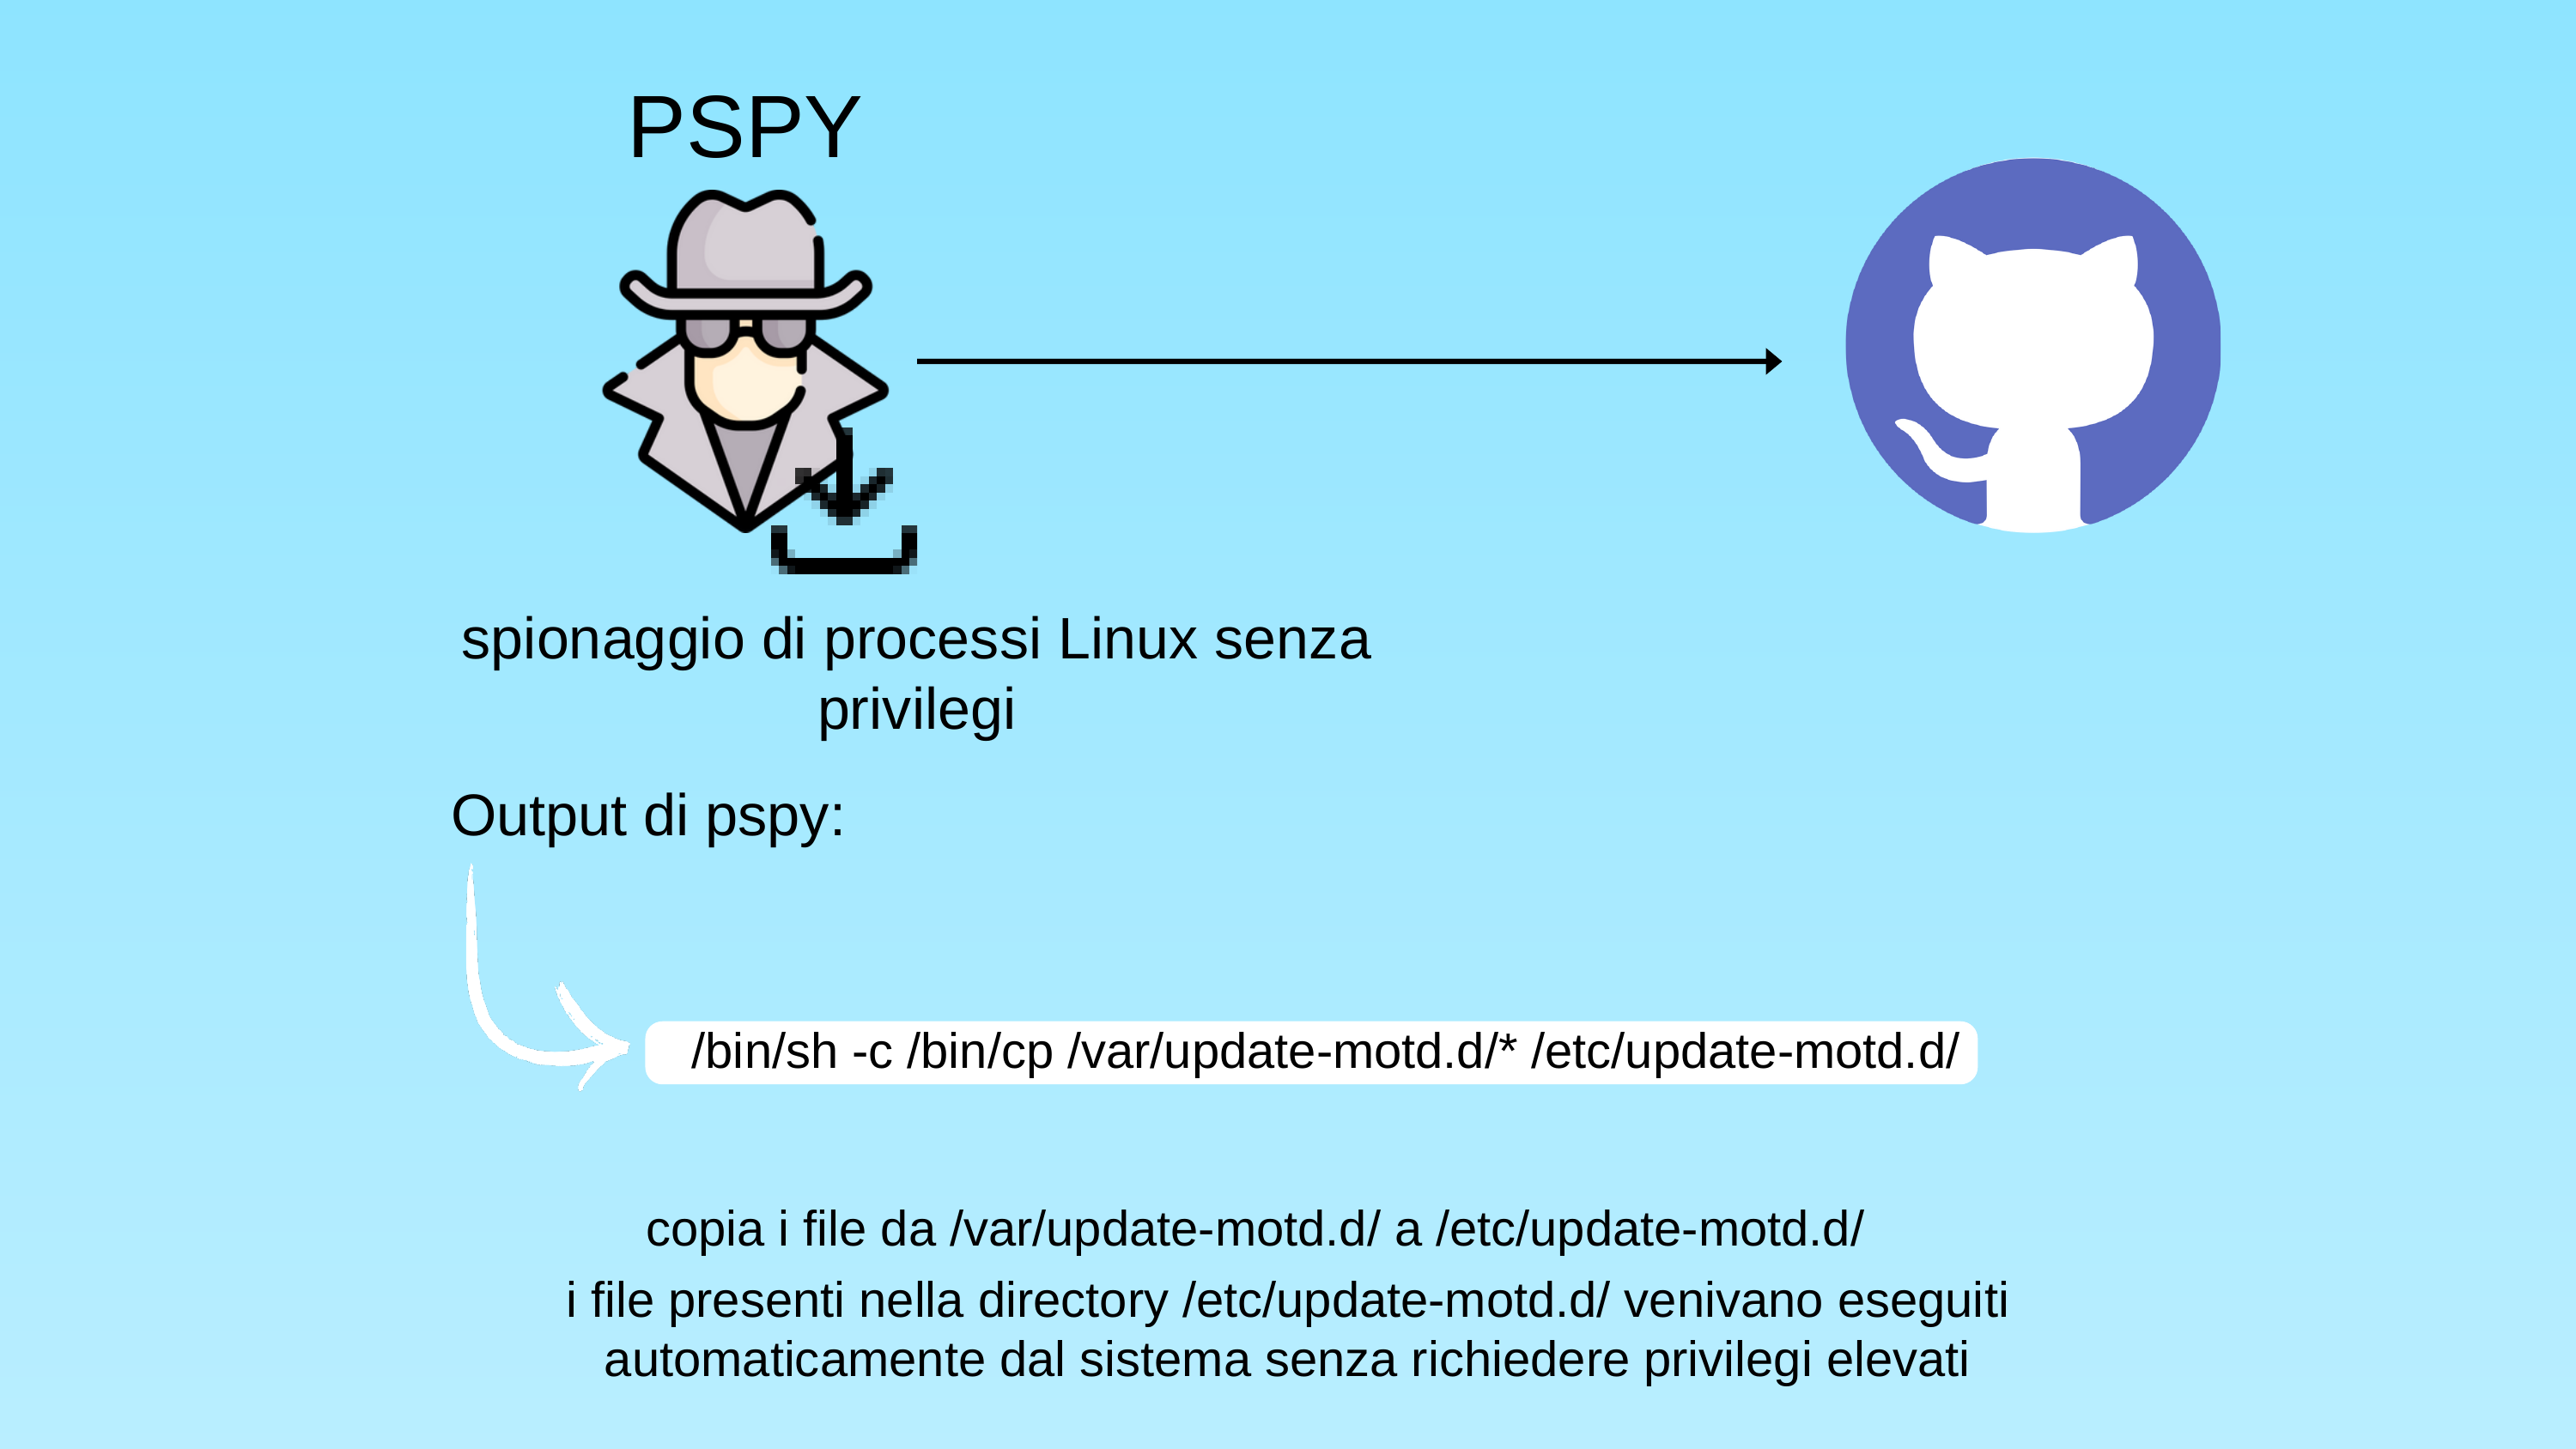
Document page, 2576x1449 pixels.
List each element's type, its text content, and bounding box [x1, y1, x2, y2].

text_box PSPY [627, 68, 865, 175]
text_box [917, 352, 1783, 371]
text_box [771, 427, 918, 574]
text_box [645, 1021, 1978, 1085]
text_box [465, 863, 630, 1092]
text_box [1845, 157, 2221, 533]
text_box [574, 190, 918, 533]
text_box copia i file da /var/update-motd.d/ a /etc/update-motd.d/ [645, 1196, 1866, 1256]
text_box Output di pspy: [450, 776, 847, 847]
text_box spionaggio di processi Linux senza privilegi [355, 600, 1479, 812]
text_box i file presenti nella directory /etc/update-motd.d/ venivano eseguiti automaticamente dal sistema senza richiedere privilegi elevati [404, 1267, 2172, 1387]
